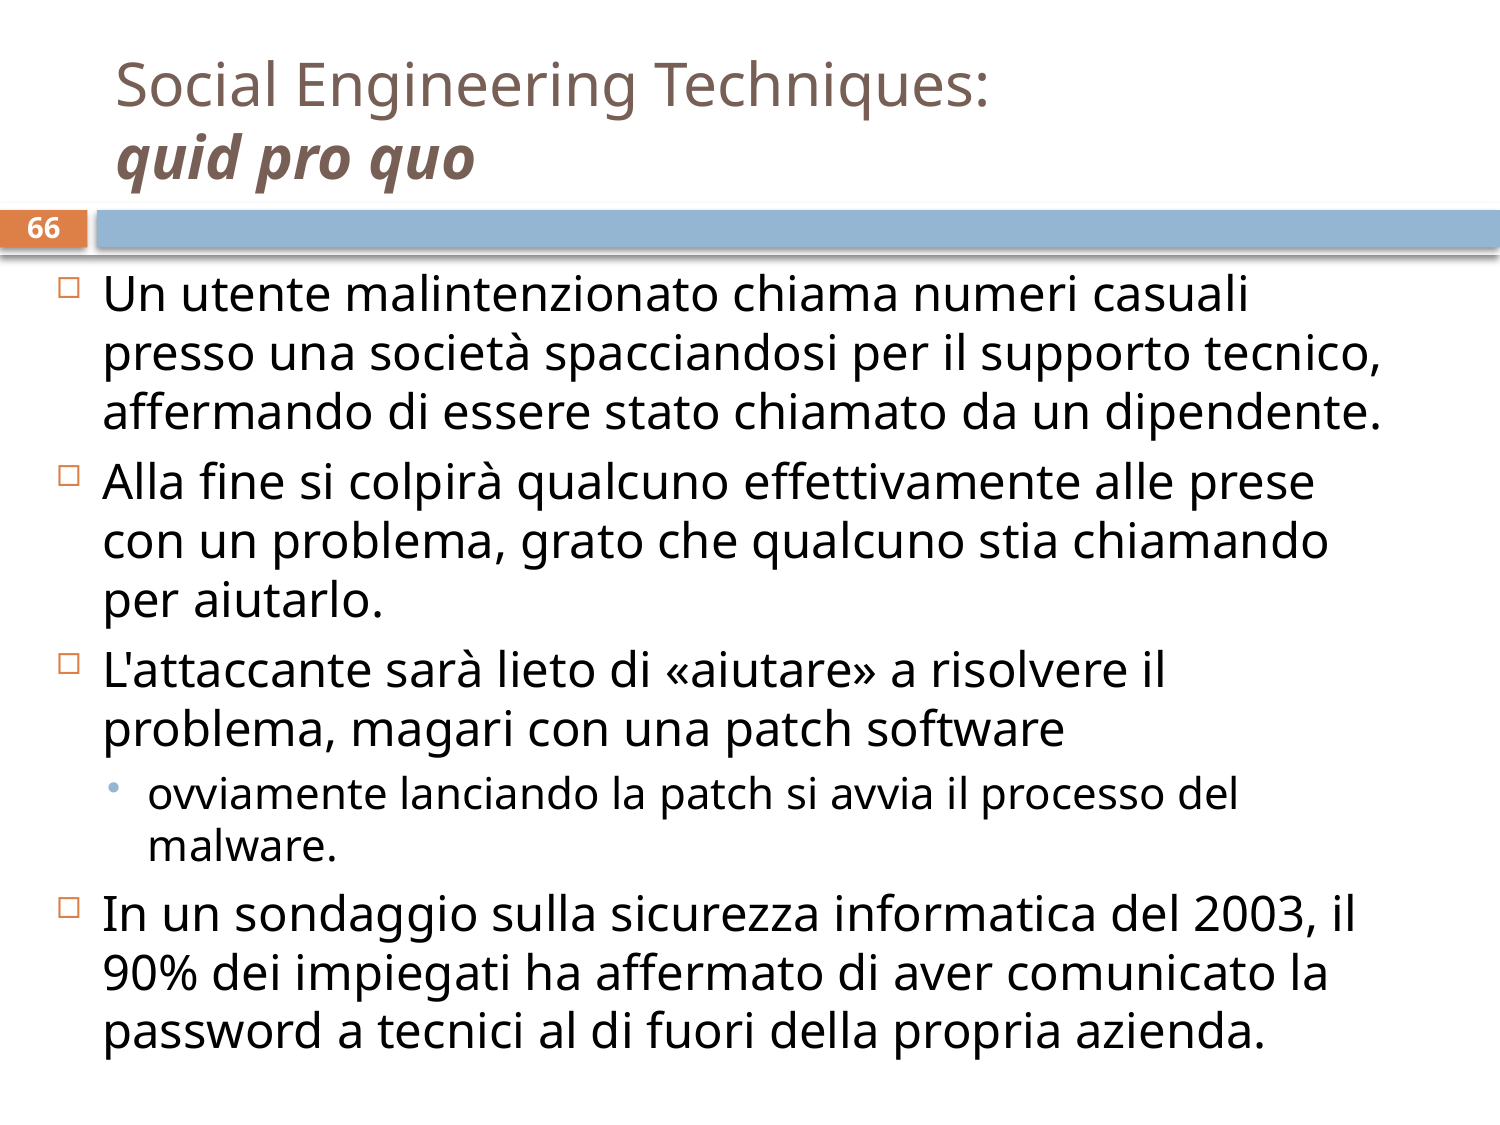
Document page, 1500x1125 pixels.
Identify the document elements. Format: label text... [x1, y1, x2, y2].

list Un utente malintenzionato chiama numeri casuali presso una società spacciandosi per il supporto tecnico, affermando di essere stato chiamato da un dipendente. Alla fine si colpirà qualcuno effettivamente alle prese con un problema, grato che qualcuno stia chiamando per aiutarlo. L'attaccante sarà lieto di «aiutare» a risolvere il problema, magari con una patch software ovviamente lanciando la patch si avvia il processo del malware. In un sondaggio sulla sicurezza informatica del 2003, il 90% dei impiegati ha affermato di aver comunicato la password a tecnici al di fuori della propria azienda. [41, 255, 1425, 1118]
title Social Engineering Techniques: quid pro quo [100, 37, 1438, 200]
slide_number 66 [0, 208, 88, 249]
